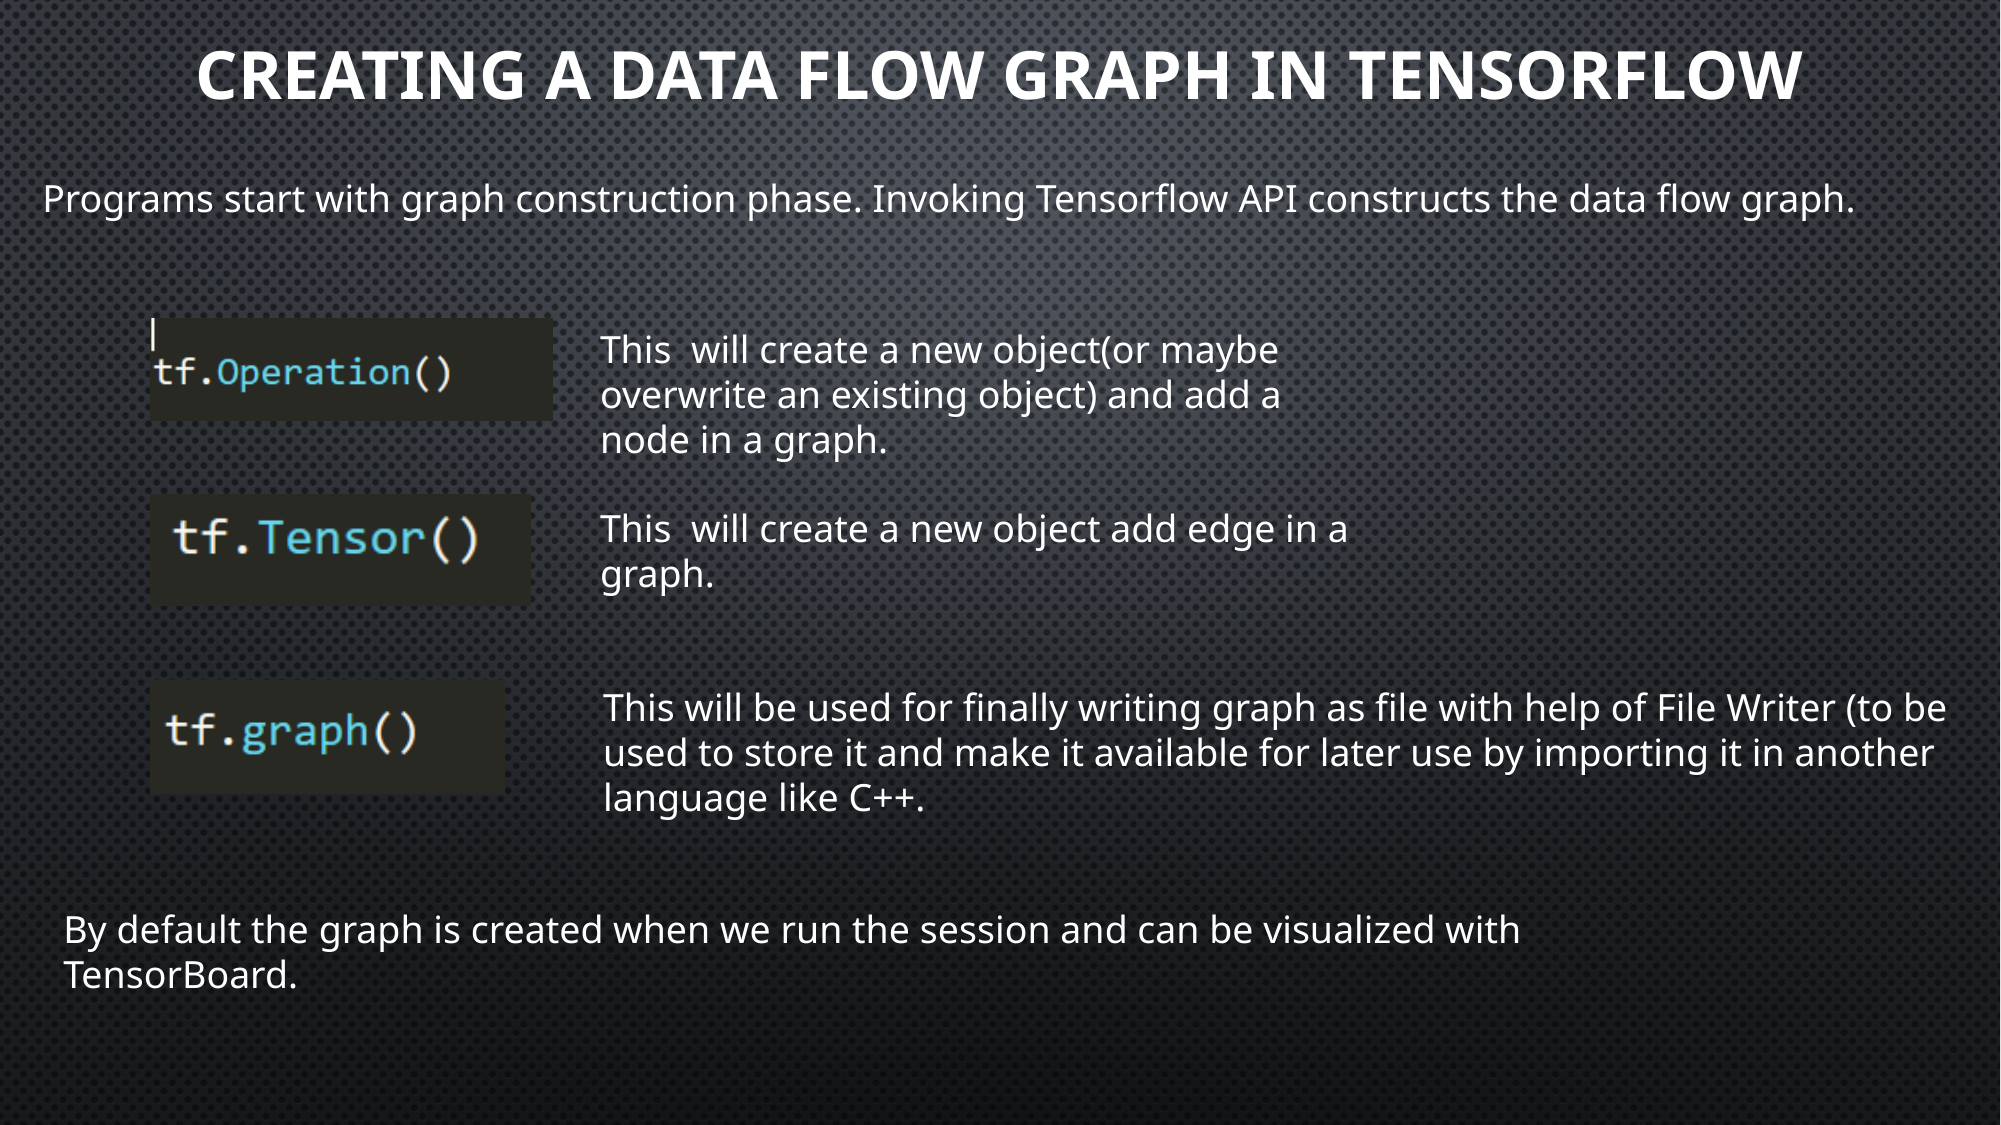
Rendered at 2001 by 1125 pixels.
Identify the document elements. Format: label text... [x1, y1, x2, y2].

title Creating a data flow graph in tensorflow [0, 0, 2000, 146]
picture [150, 679, 505, 795]
text_box Programs start with graph construction phase. Invoking Tensorflow API constructs the data flow graph. [27, 167, 1973, 318]
text_box By default the graph is created when we run the session and can be visualized with TensorBoard. [48, 898, 1695, 1004]
picture [150, 318, 553, 421]
picture [150, 494, 531, 607]
text_box This will create a new object(or maybe overwrite an existing object) and add a node in a graph. [585, 318, 1395, 469]
text_box This will be used for finally writing graph as file with help of File Writer (to be used to store it and make it available for later use by importing it in another language like C++. [588, 676, 1973, 827]
text_box This will create a new object add edge in a graph. [585, 497, 1395, 603]
